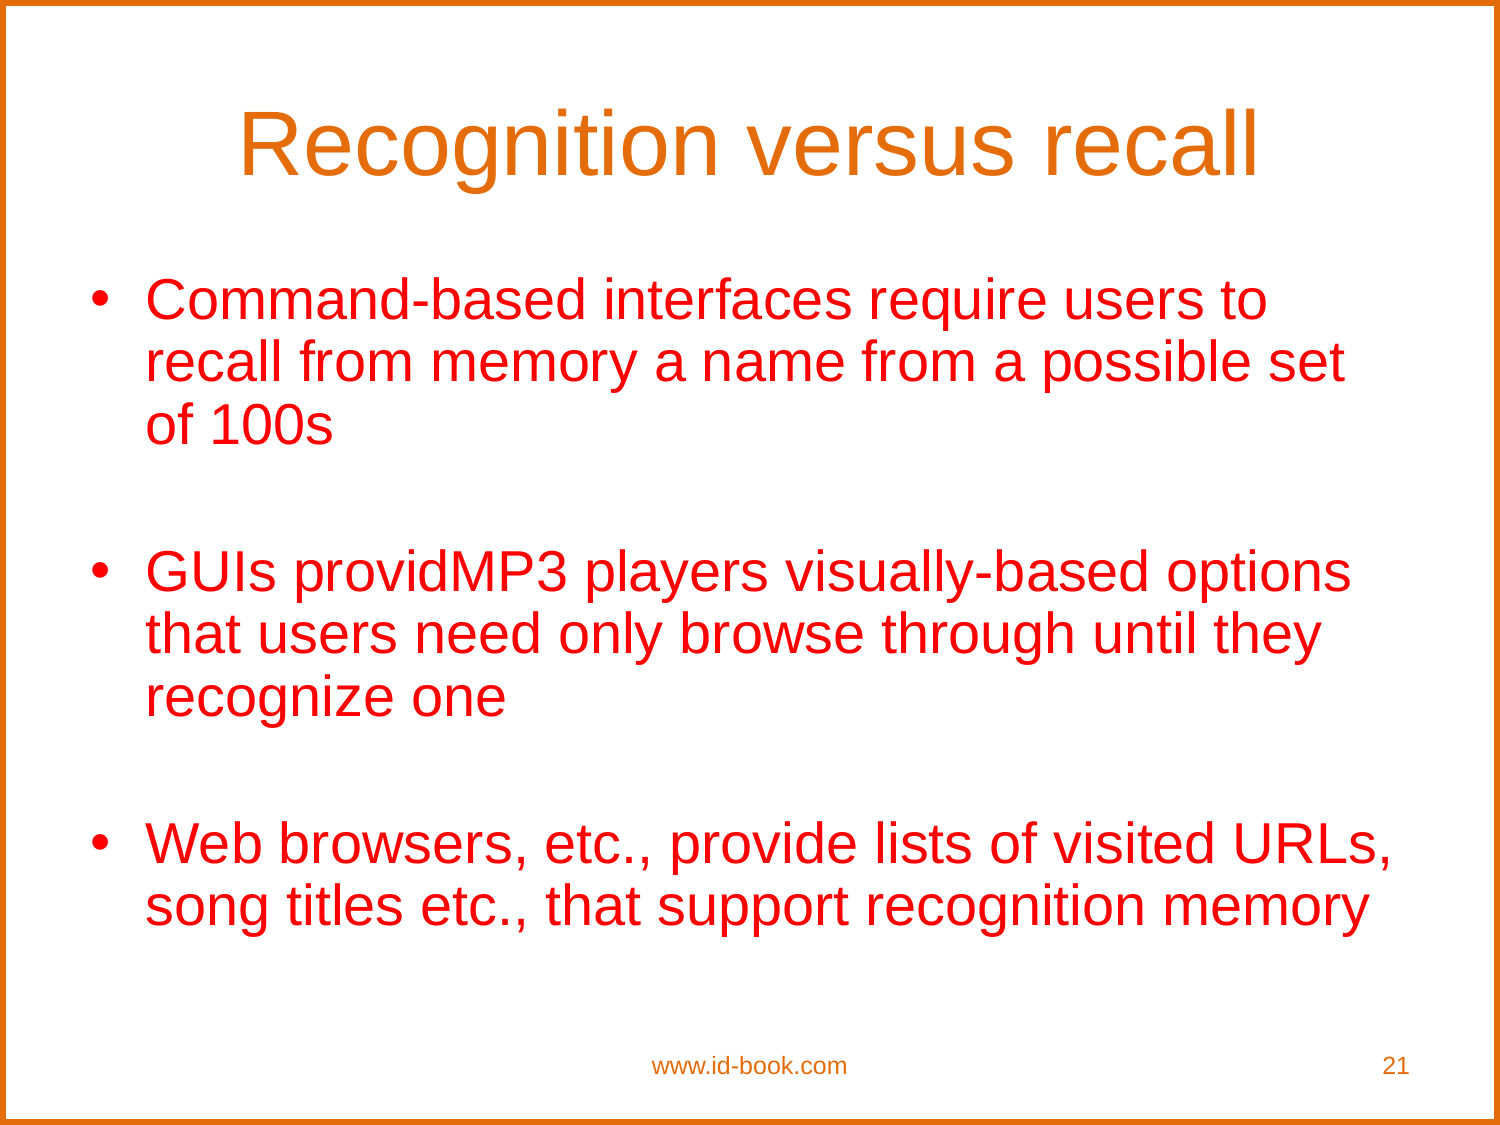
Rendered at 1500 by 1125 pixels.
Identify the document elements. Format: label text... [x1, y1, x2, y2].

slide_number 21 [1074, 1042, 1425, 1103]
list Command-based interfaces require users to recall from memory a name from a possible set of 100s GUIs providMP3 players visually-based options that users need only browse through until they recognize one Web browsers, etc., provide lists of visited URLs, song titles etc., that support recognition memory [75, 262, 1425, 1005]
title Recognition versus recall [75, 45, 1425, 233]
footer www.id-book.com [512, 1042, 988, 1103]
